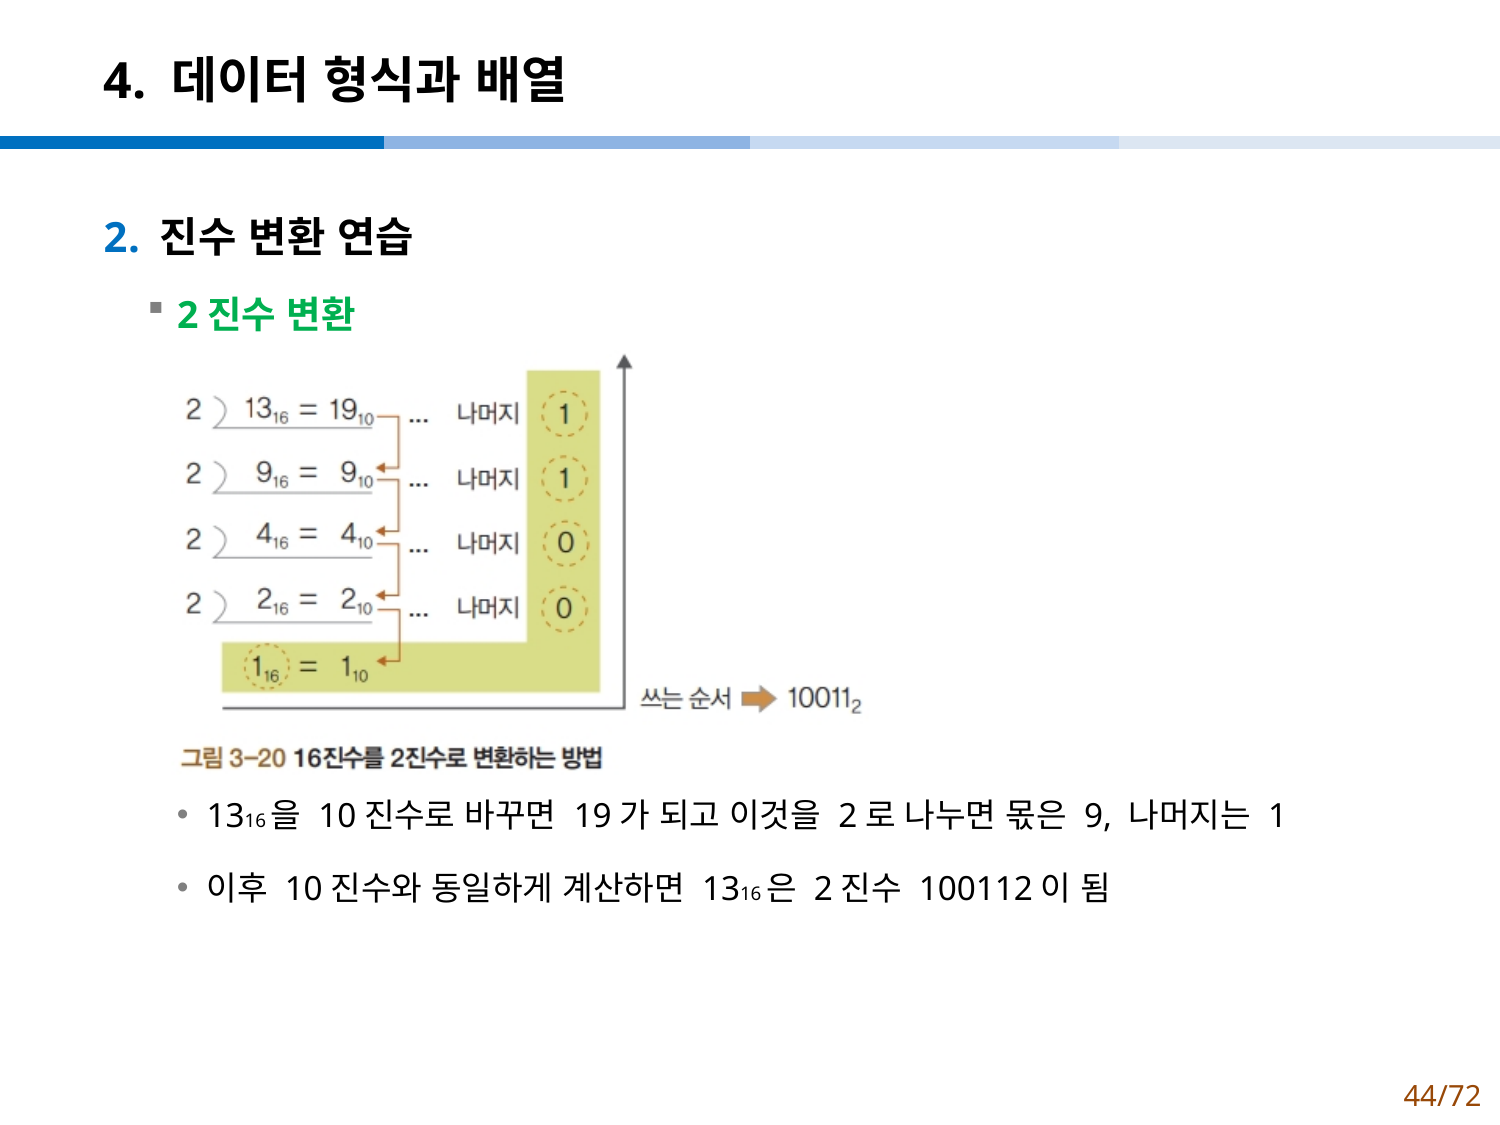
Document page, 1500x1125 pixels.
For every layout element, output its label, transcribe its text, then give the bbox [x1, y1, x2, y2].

list 진수 변환 연습 2진수 변환 1316을 10진수로 바꾸면 19가 되고 이것을 2로 나누면 몫은 9, 나머지는 1 이후 10진수와 동일하게 계산하면 1316은 2진수 100112이 됨 [88, 177, 1424, 1077]
picture [170, 349, 870, 776]
title 4. 데이터 형식과 배열 [88, 32, 1330, 124]
